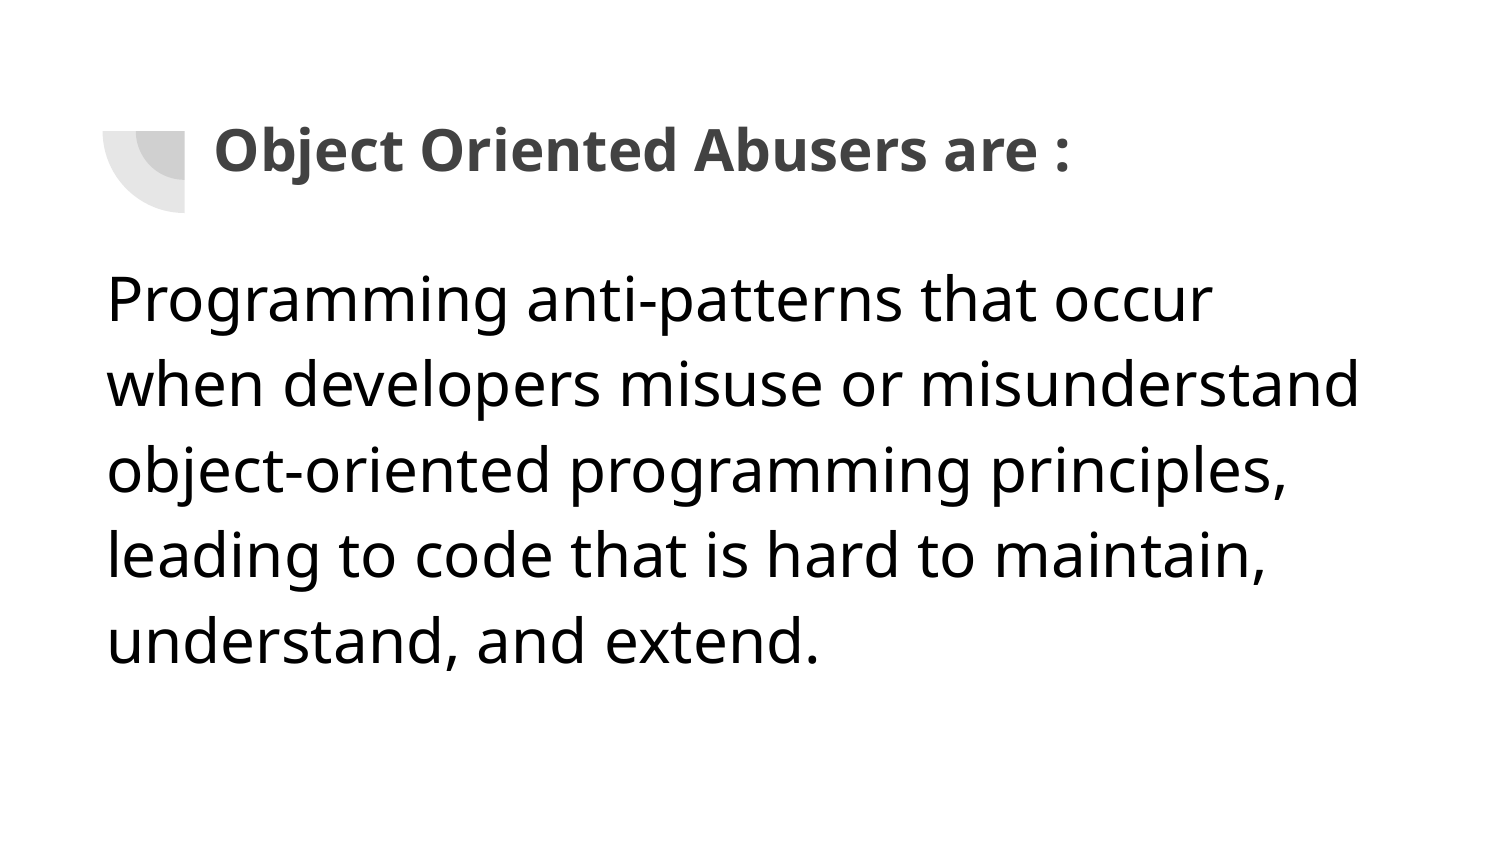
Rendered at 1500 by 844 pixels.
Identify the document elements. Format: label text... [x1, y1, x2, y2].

title Object Oriented Abusers are : [213, 98, 1368, 232]
list Programming anti-patterns that occur when developers misuse or misunderstand object-oriented programming principles, leading to code that is hard to maintain, understand, and extend. [106, 232, 1368, 744]
